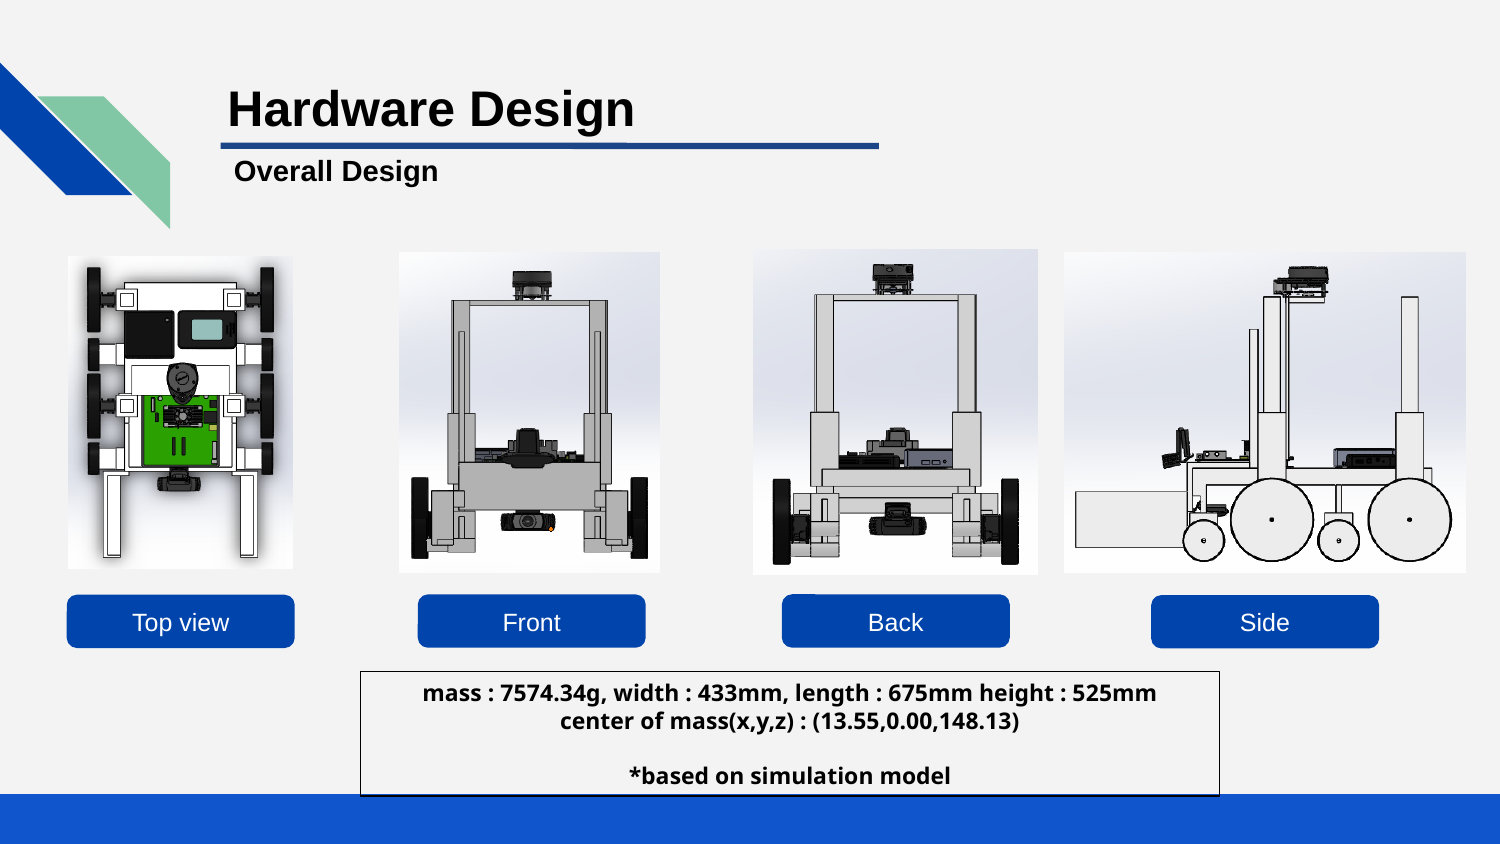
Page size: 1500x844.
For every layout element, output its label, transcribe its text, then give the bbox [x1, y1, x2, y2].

picture [68, 255, 293, 569]
text_box Side [1153, 597, 1378, 647]
picture [398, 251, 660, 573]
picture [753, 249, 1039, 575]
text_box Top view [68, 596, 293, 646]
picture [1064, 251, 1466, 573]
text_box mass : 7574.34g, width : 433mm, length : 675mm height : 525mm center of mass(x,y,z) : (13.55,0.00,148.13) *based on simulation model [360, 671, 1220, 796]
text_box Front [419, 596, 644, 646]
text_box Overall Design [219, 145, 670, 195]
text_box Hardware Design [212, 61, 1368, 211]
text_box Back [783, 596, 1008, 646]
